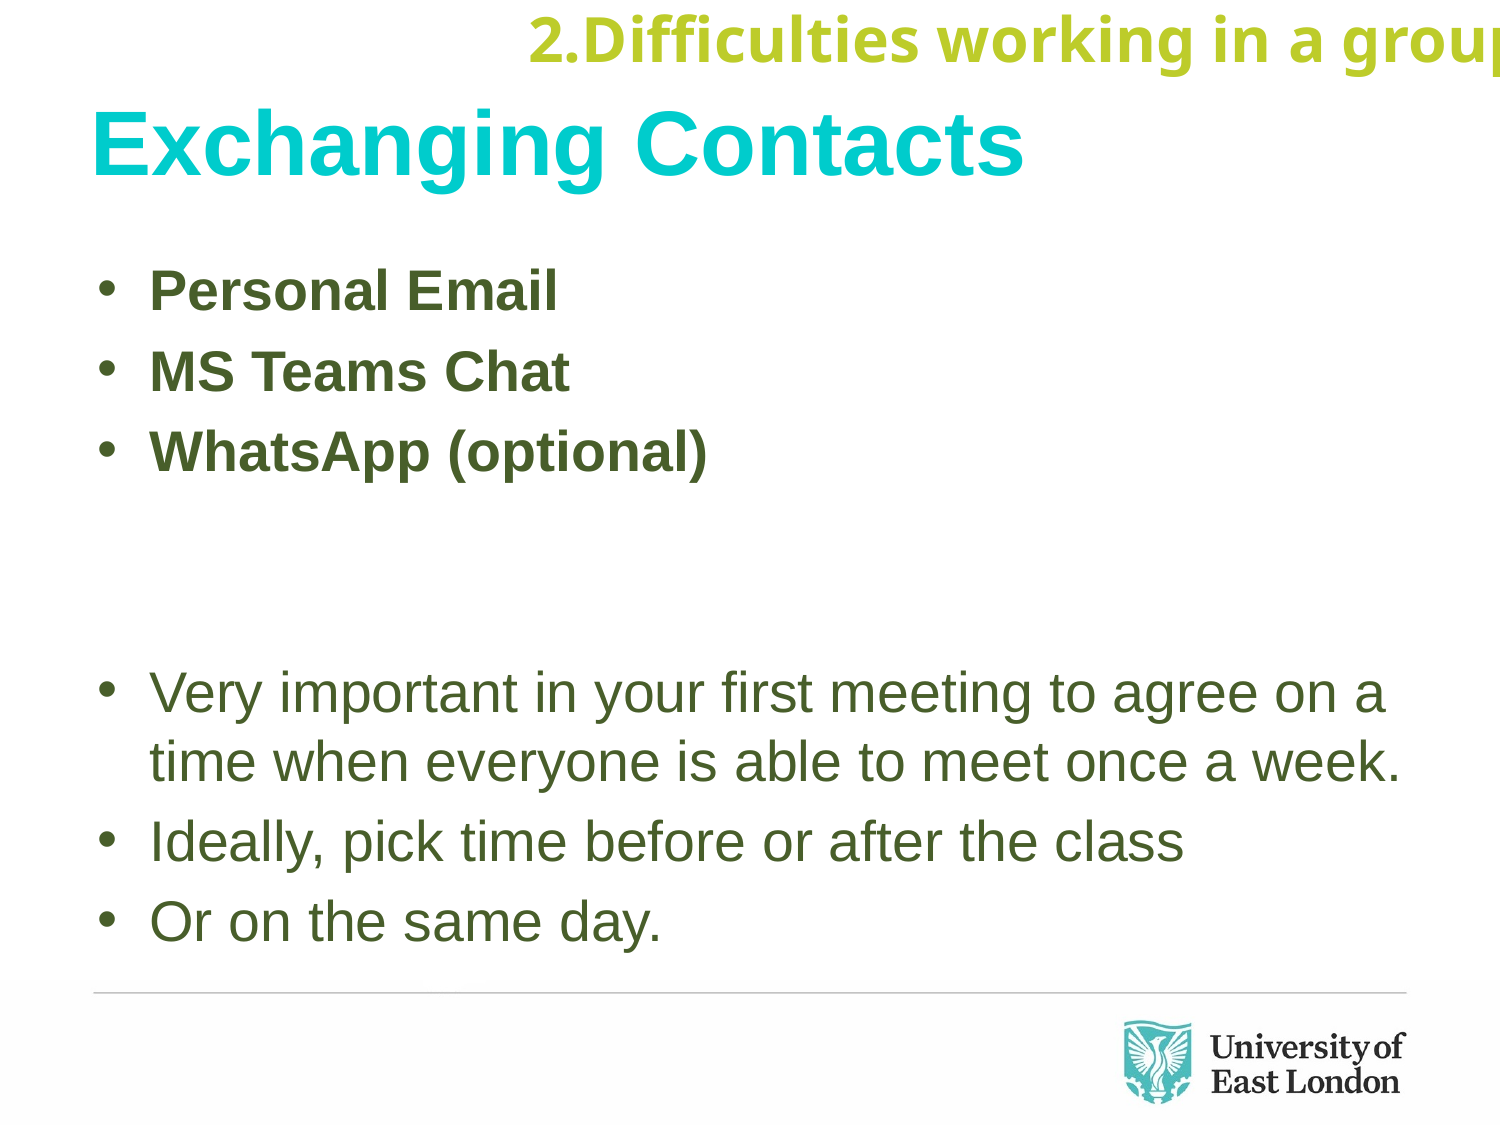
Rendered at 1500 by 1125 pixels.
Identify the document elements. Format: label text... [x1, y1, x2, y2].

list Personal Email MS Teams Chat WhatsApp (optional) Very important in your first meeting to agree on a time when everyone is able to meet once a week. Ideally, pick time before or after the class Or on the same day. [82, 246, 1432, 989]
picture [0, 980, 1500, 1125]
title Exchanging Contacts [75, 45, 1425, 233]
text_box 2.Difficulties working in a group [513, 0, 1500, 83]
